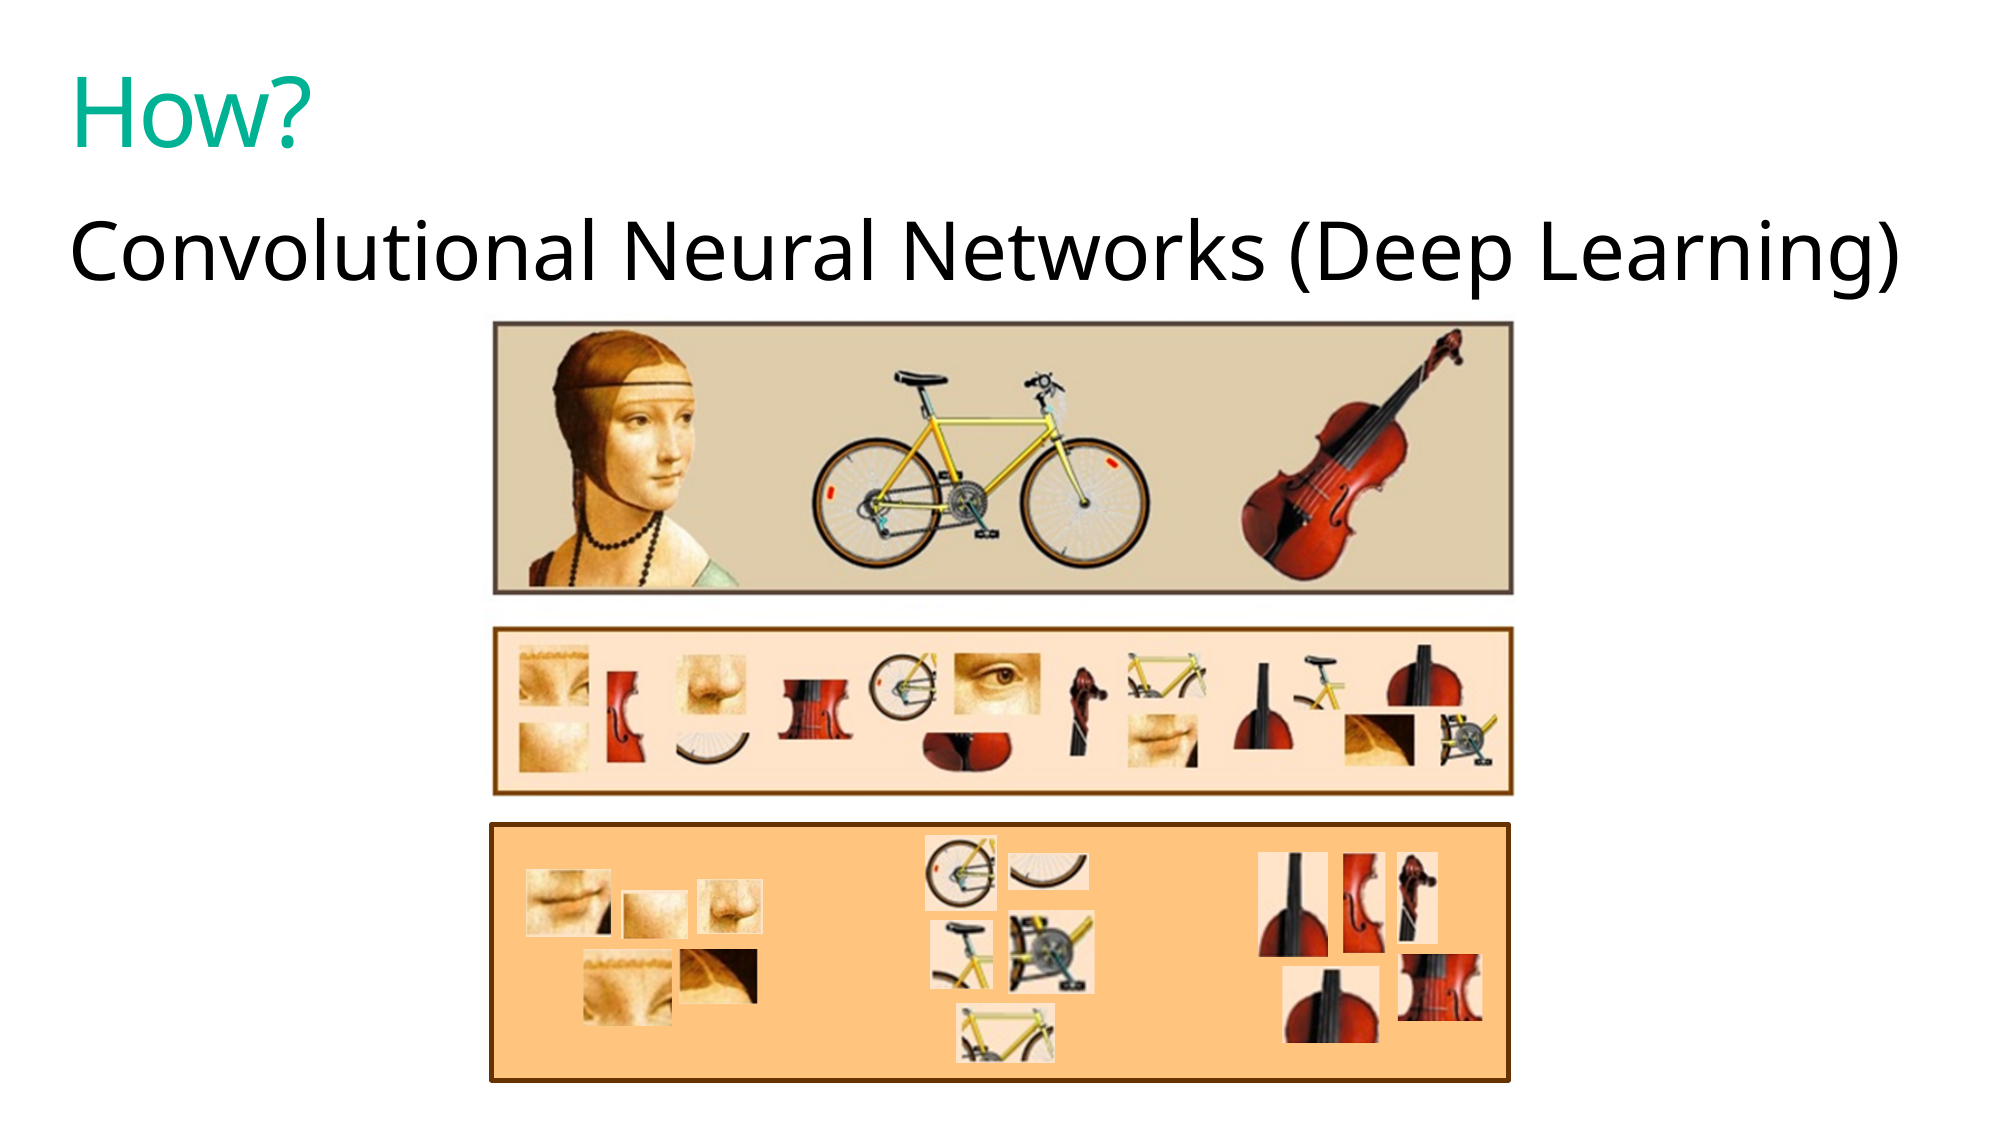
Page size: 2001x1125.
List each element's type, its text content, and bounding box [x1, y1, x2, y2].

picture [956, 1002, 1056, 1063]
picture [482, 313, 1518, 800]
list Convolutional Neural Networks (Deep Learning) [44, 196, 1956, 315]
picture [1282, 965, 1380, 1044]
picture [925, 835, 997, 912]
picture [1258, 852, 1328, 957]
picture [1397, 852, 1438, 944]
picture [583, 949, 673, 1027]
picture [1007, 910, 1095, 994]
picture [525, 869, 611, 938]
picture [620, 889, 688, 939]
title How? [44, 47, 1957, 196]
picture [1342, 852, 1386, 953]
picture [696, 879, 763, 934]
picture [1008, 852, 1089, 890]
picture [1397, 954, 1483, 1021]
picture [929, 920, 994, 989]
text_box [491, 824, 1509, 1081]
picture [679, 949, 758, 1004]
